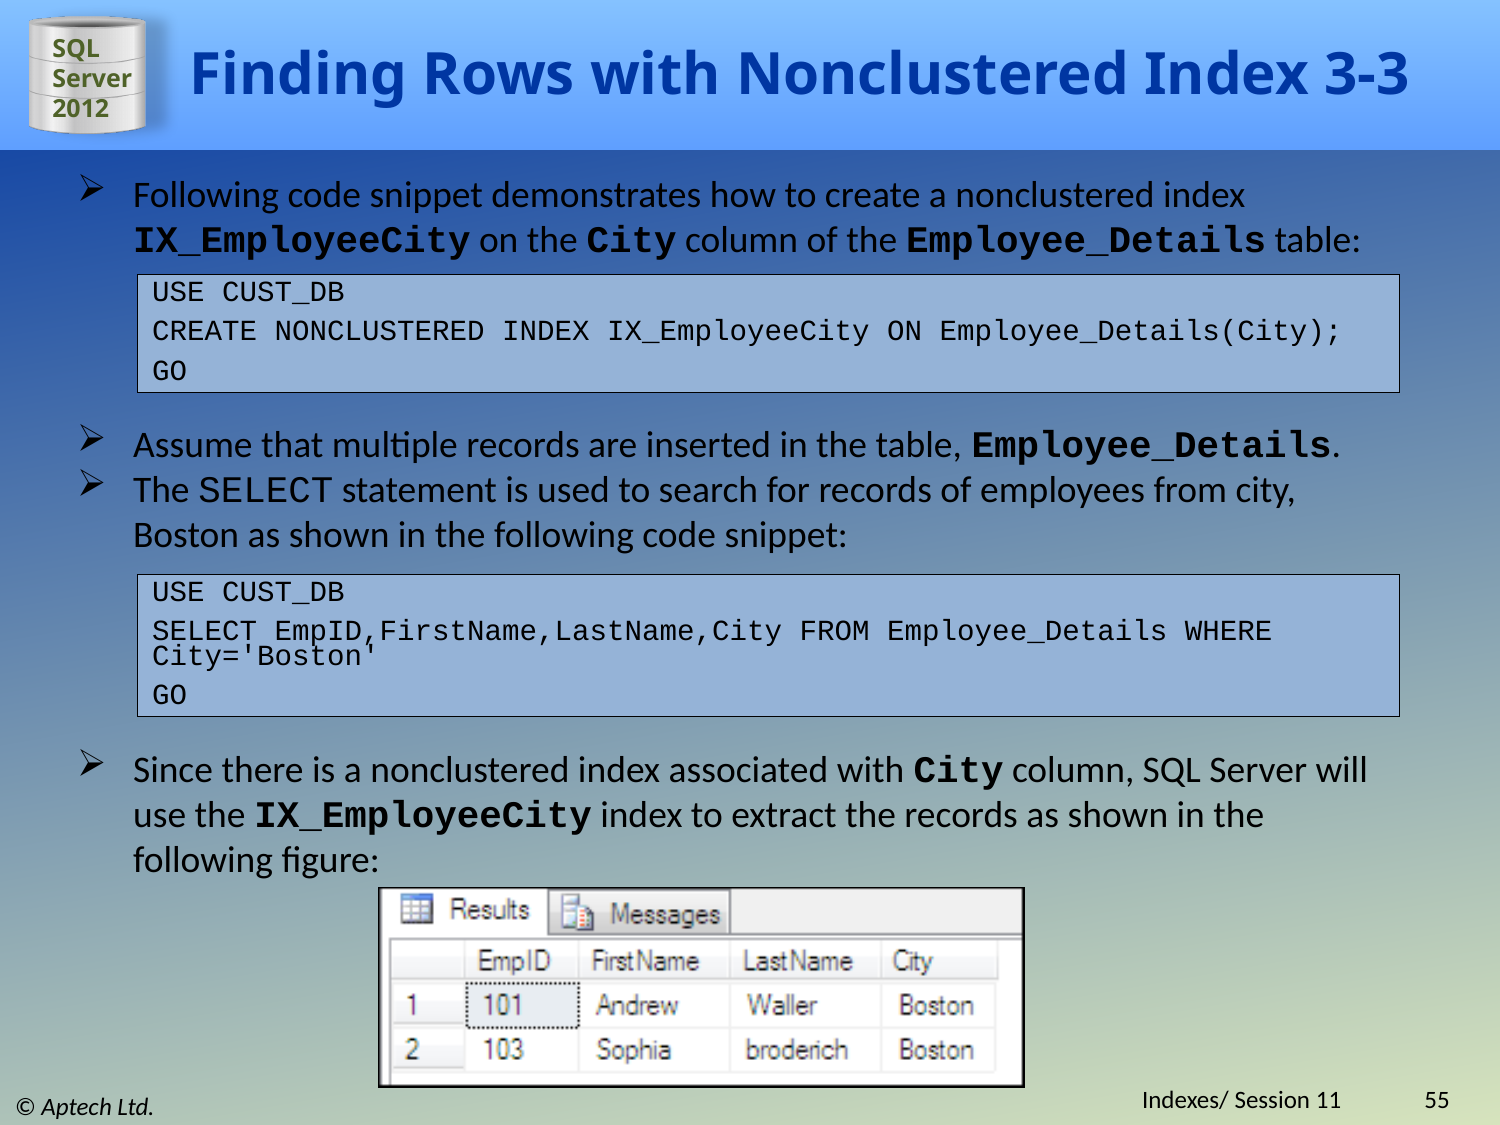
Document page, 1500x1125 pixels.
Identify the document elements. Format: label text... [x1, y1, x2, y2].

text_box USE CUST_DB CREATE NONCLUSTERED INDEX IX_EmployeeCity ON Employee_Details(City); GO [137, 274, 1400, 393]
footer Indexes/ Session 11 [375, 1084, 1363, 1113]
text_box Since there is a nonclustered index associated with City column, SQL Server will use the IX_EmployeeCity index to extract the records as shown in the following figure: [62, 737, 1413, 888]
title Finding Rows with Nonclustered Index 3-3 [174, 37, 1426, 106]
picture [24, 0, 150, 150]
text_box Assume that multiple records are inserted in the table, Employee_Details. The SELECT statement is used to search for records of employees from city, Boston as shown in the following code snippet: [62, 412, 1413, 563]
slide_number 55 [1363, 1084, 1465, 1113]
text_box USE CUST_DB SELECT EmpID,FirstName,LastName,City FROM Employee_Details WHERE City='Boston' GO [137, 574, 1400, 717]
text_box Following code snippet demonstrates how to create a nonclustered index IX_EmployeeCity on the City column of the Employee_Details table: [62, 162, 1413, 268]
picture [378, 887, 1026, 1088]
